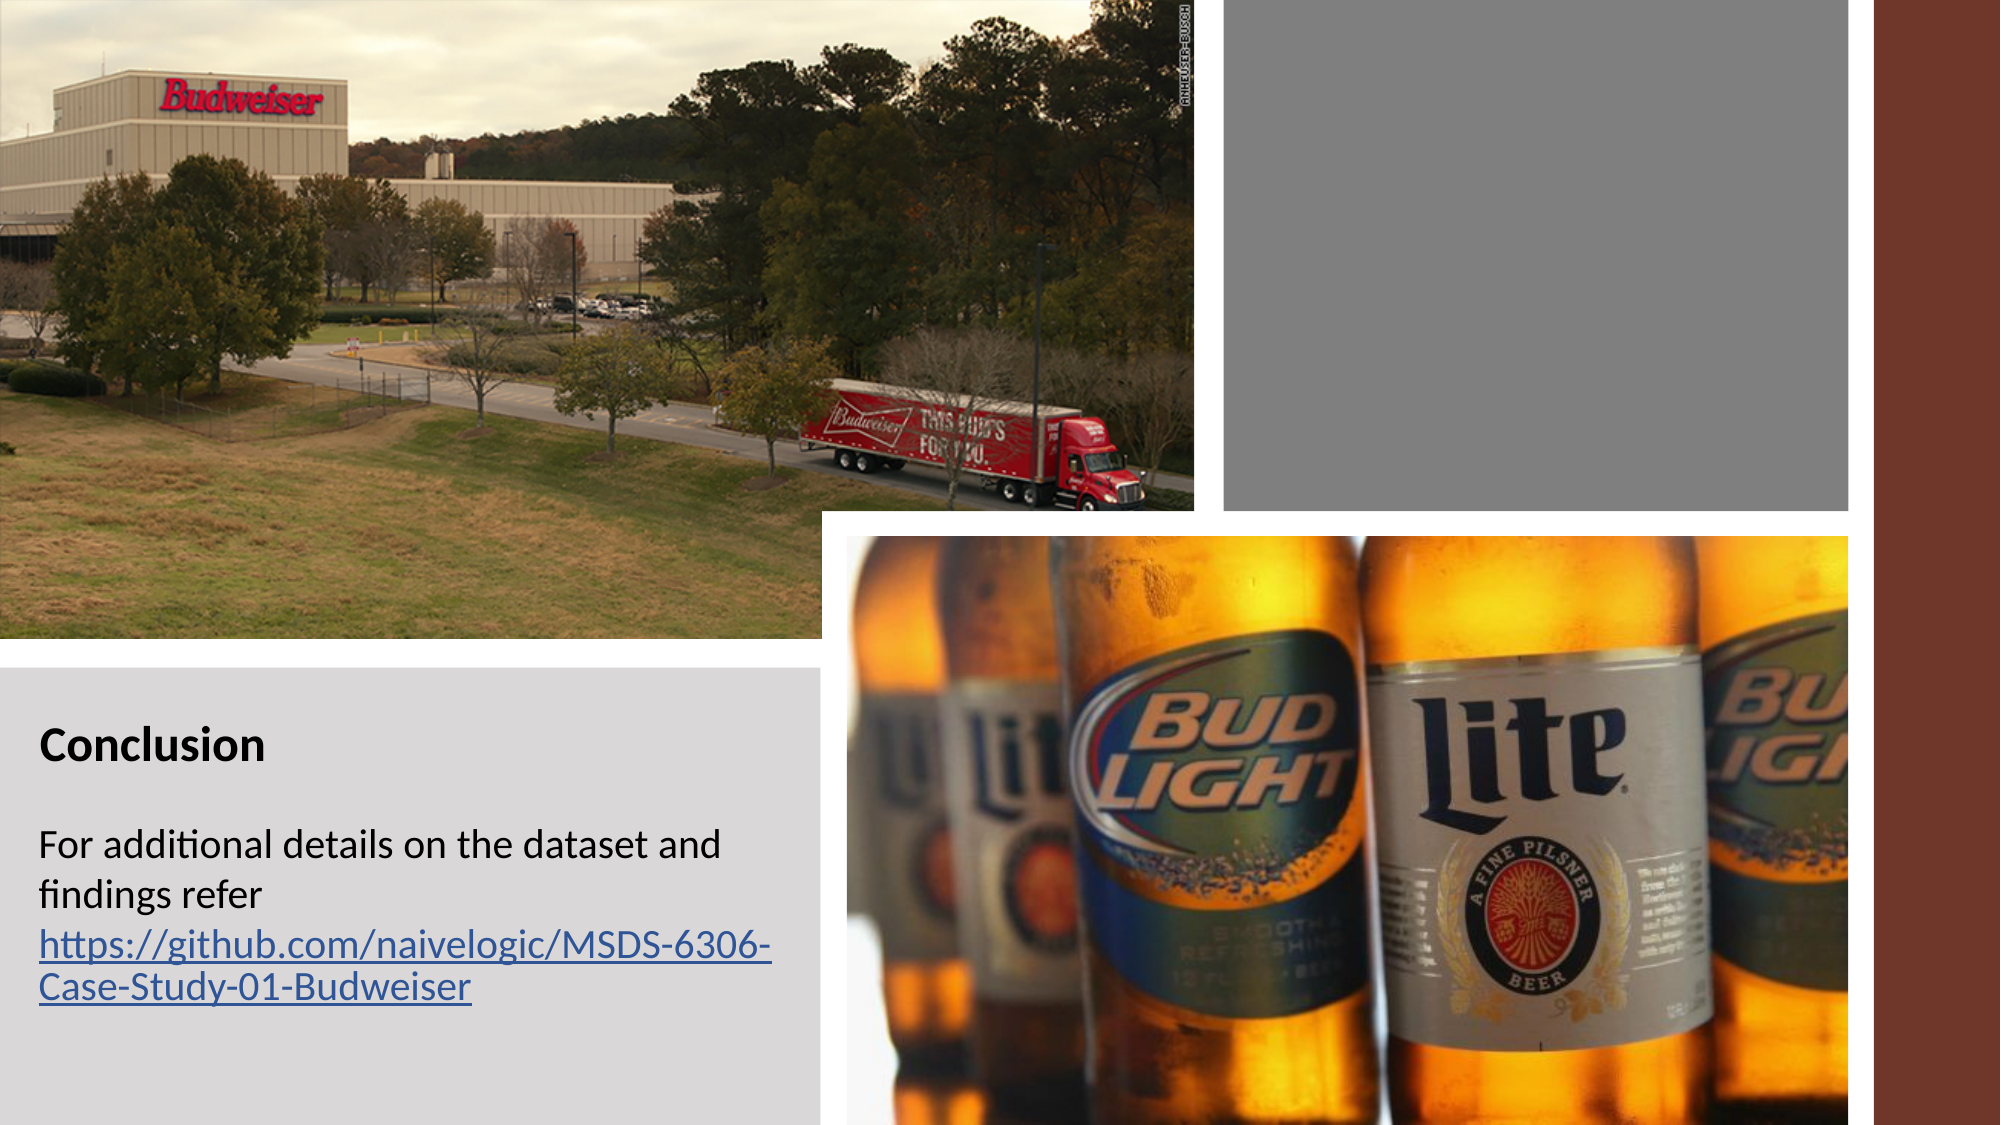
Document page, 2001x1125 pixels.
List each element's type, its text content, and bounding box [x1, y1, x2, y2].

picture [0, 0, 1849, 1125]
text_box [1222, 0, 1849, 512]
text_box Conclusion [24, 704, 281, 779]
text_box [1873, 0, 2000, 1125]
text_box For additional details on the dataset and findings refer https://github.com/naivelogic/MSDS-6306-Case-Study-01-Budweiser [23, 809, 789, 975]
text_box [0, 666, 821, 1125]
